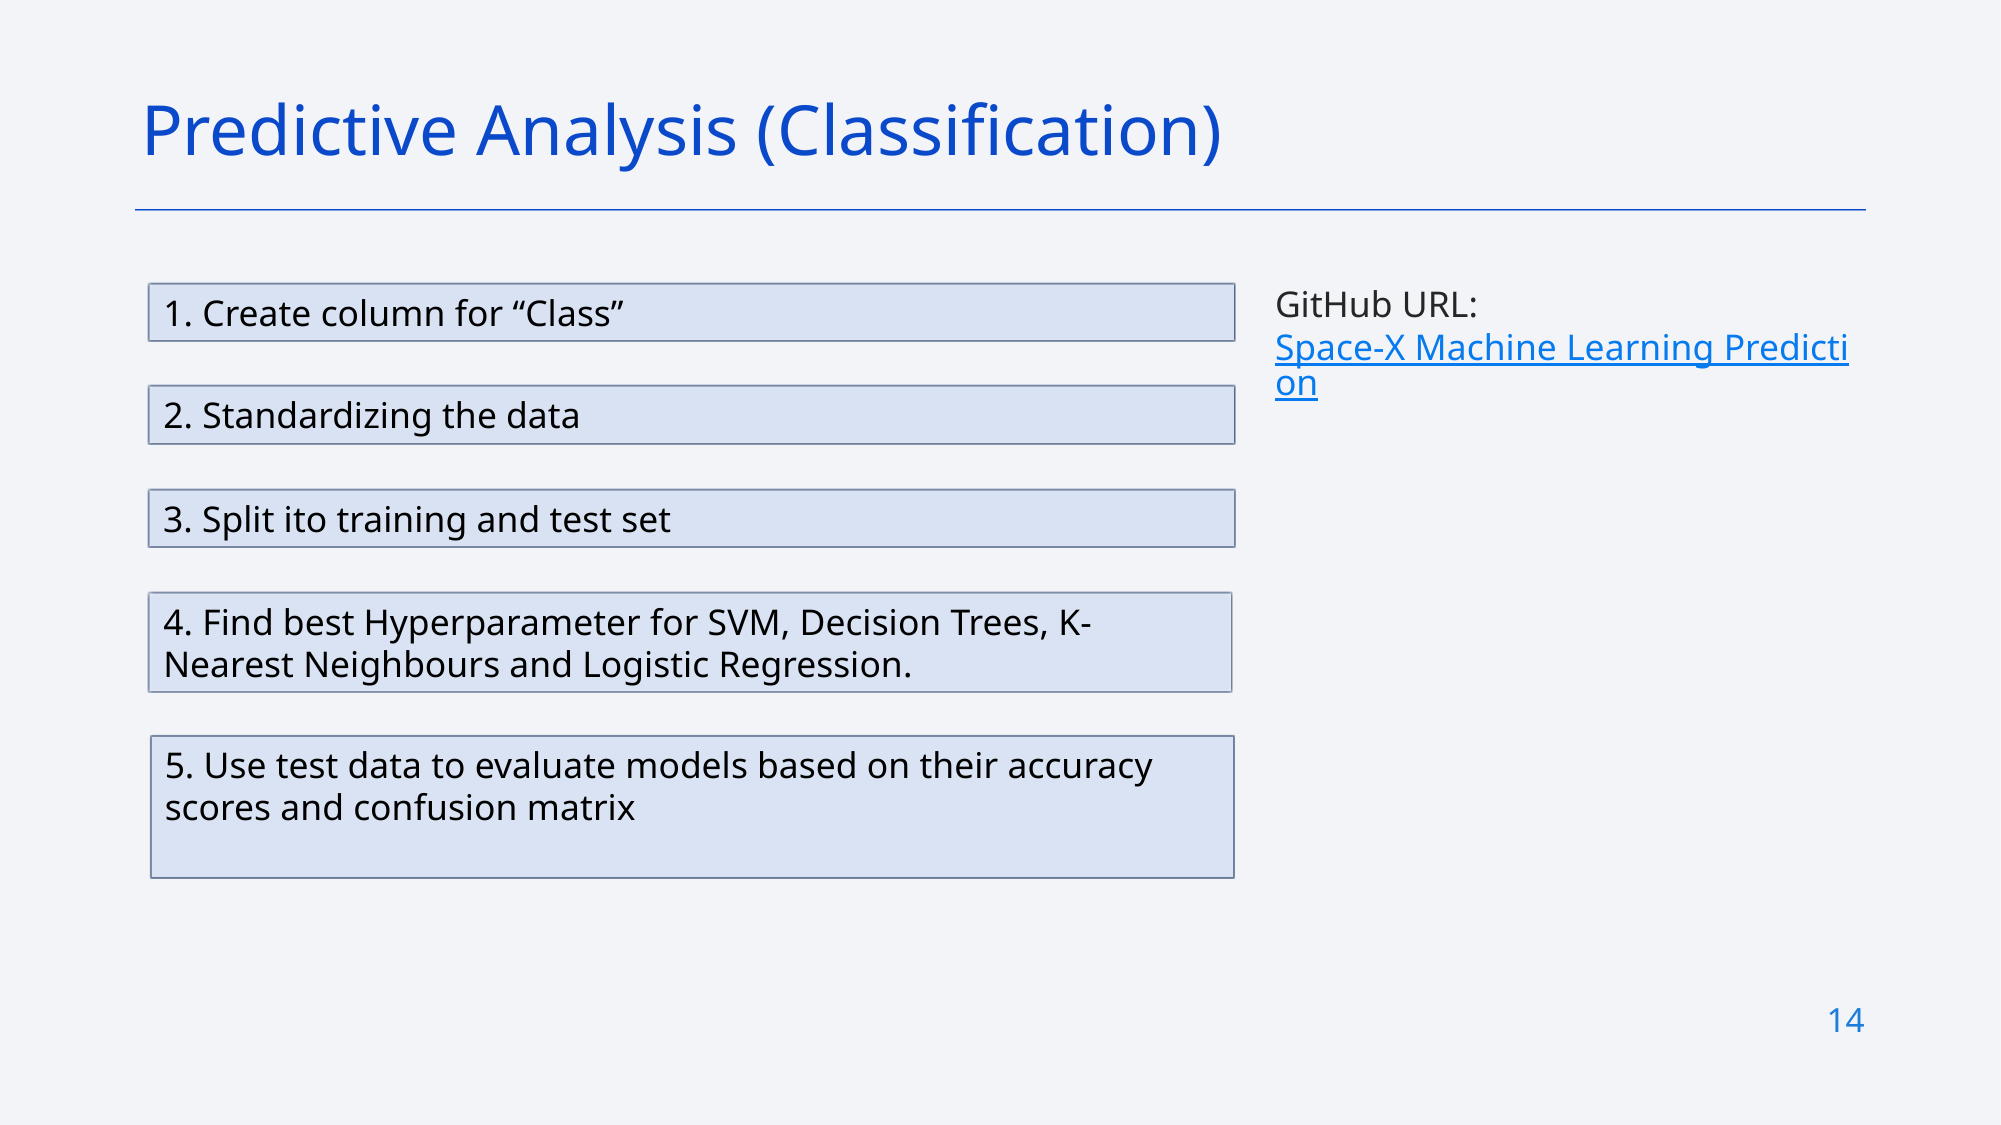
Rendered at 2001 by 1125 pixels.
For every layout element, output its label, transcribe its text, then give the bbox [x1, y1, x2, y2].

text_box 2. Standardizing the data [153, 391, 1231, 440]
slide_number 14 [1429, 989, 1880, 1055]
list GitHub URL: Space-X Machine Learning Prediction [1260, 274, 1880, 989]
text_box Predictive Analysis (Classification) [126, 88, 1852, 179]
text_box 4. Find best Hyperparameter for SVM, Decision Trees, K-Nearest Neighbours and Logistic Regression. [155, 598, 1227, 688]
text_box 5. Use test data to evaluate models based on their accuracy scores and confusion matrix [154, 739, 1232, 875]
text_box 1. Create column for “Class” [153, 288, 1231, 337]
picture [0, 0, 2001, 1125]
text_box 3. Split ito training and test set [153, 494, 1231, 543]
